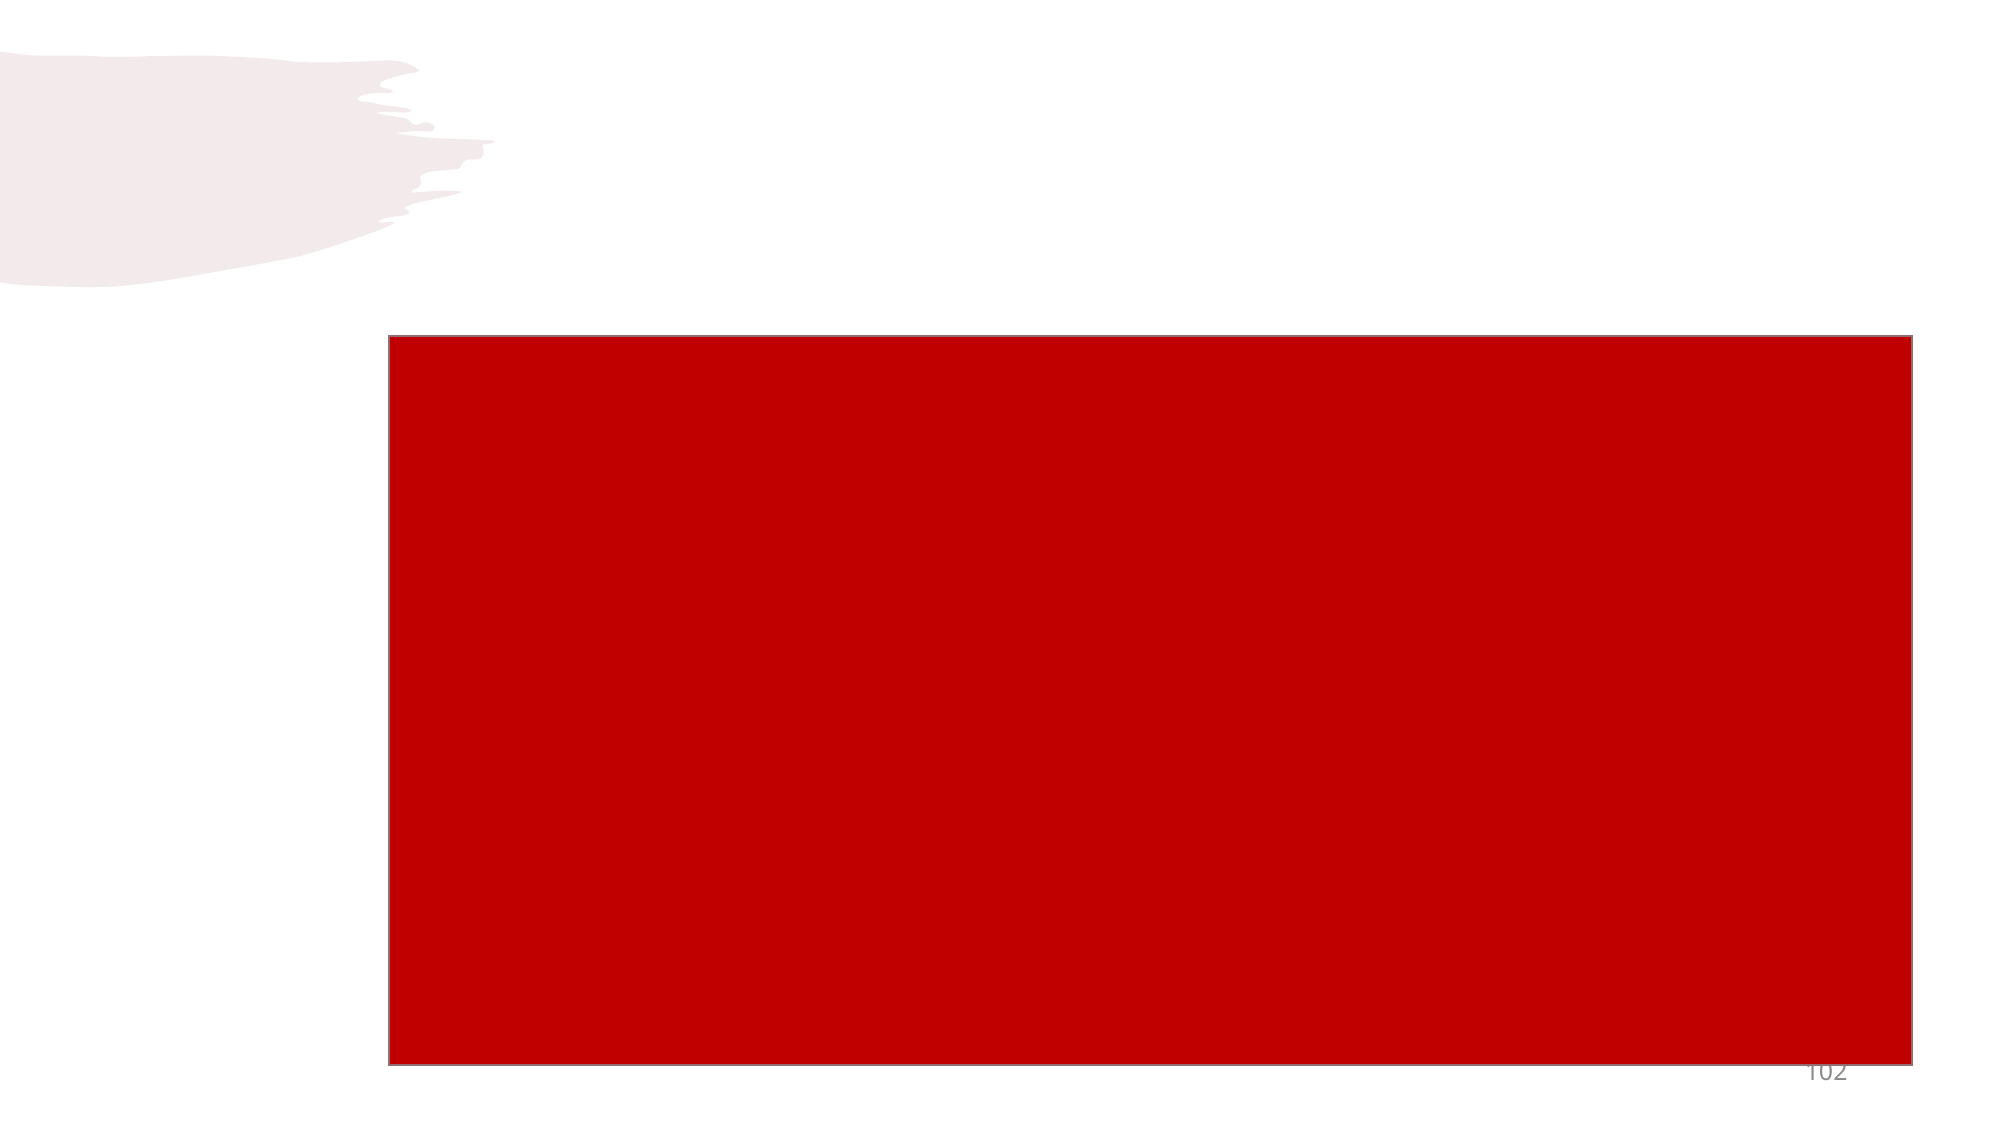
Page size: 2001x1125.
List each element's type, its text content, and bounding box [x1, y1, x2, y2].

slide_number 102 [1412, 1042, 1863, 1103]
text_box [388, 335, 1913, 1066]
